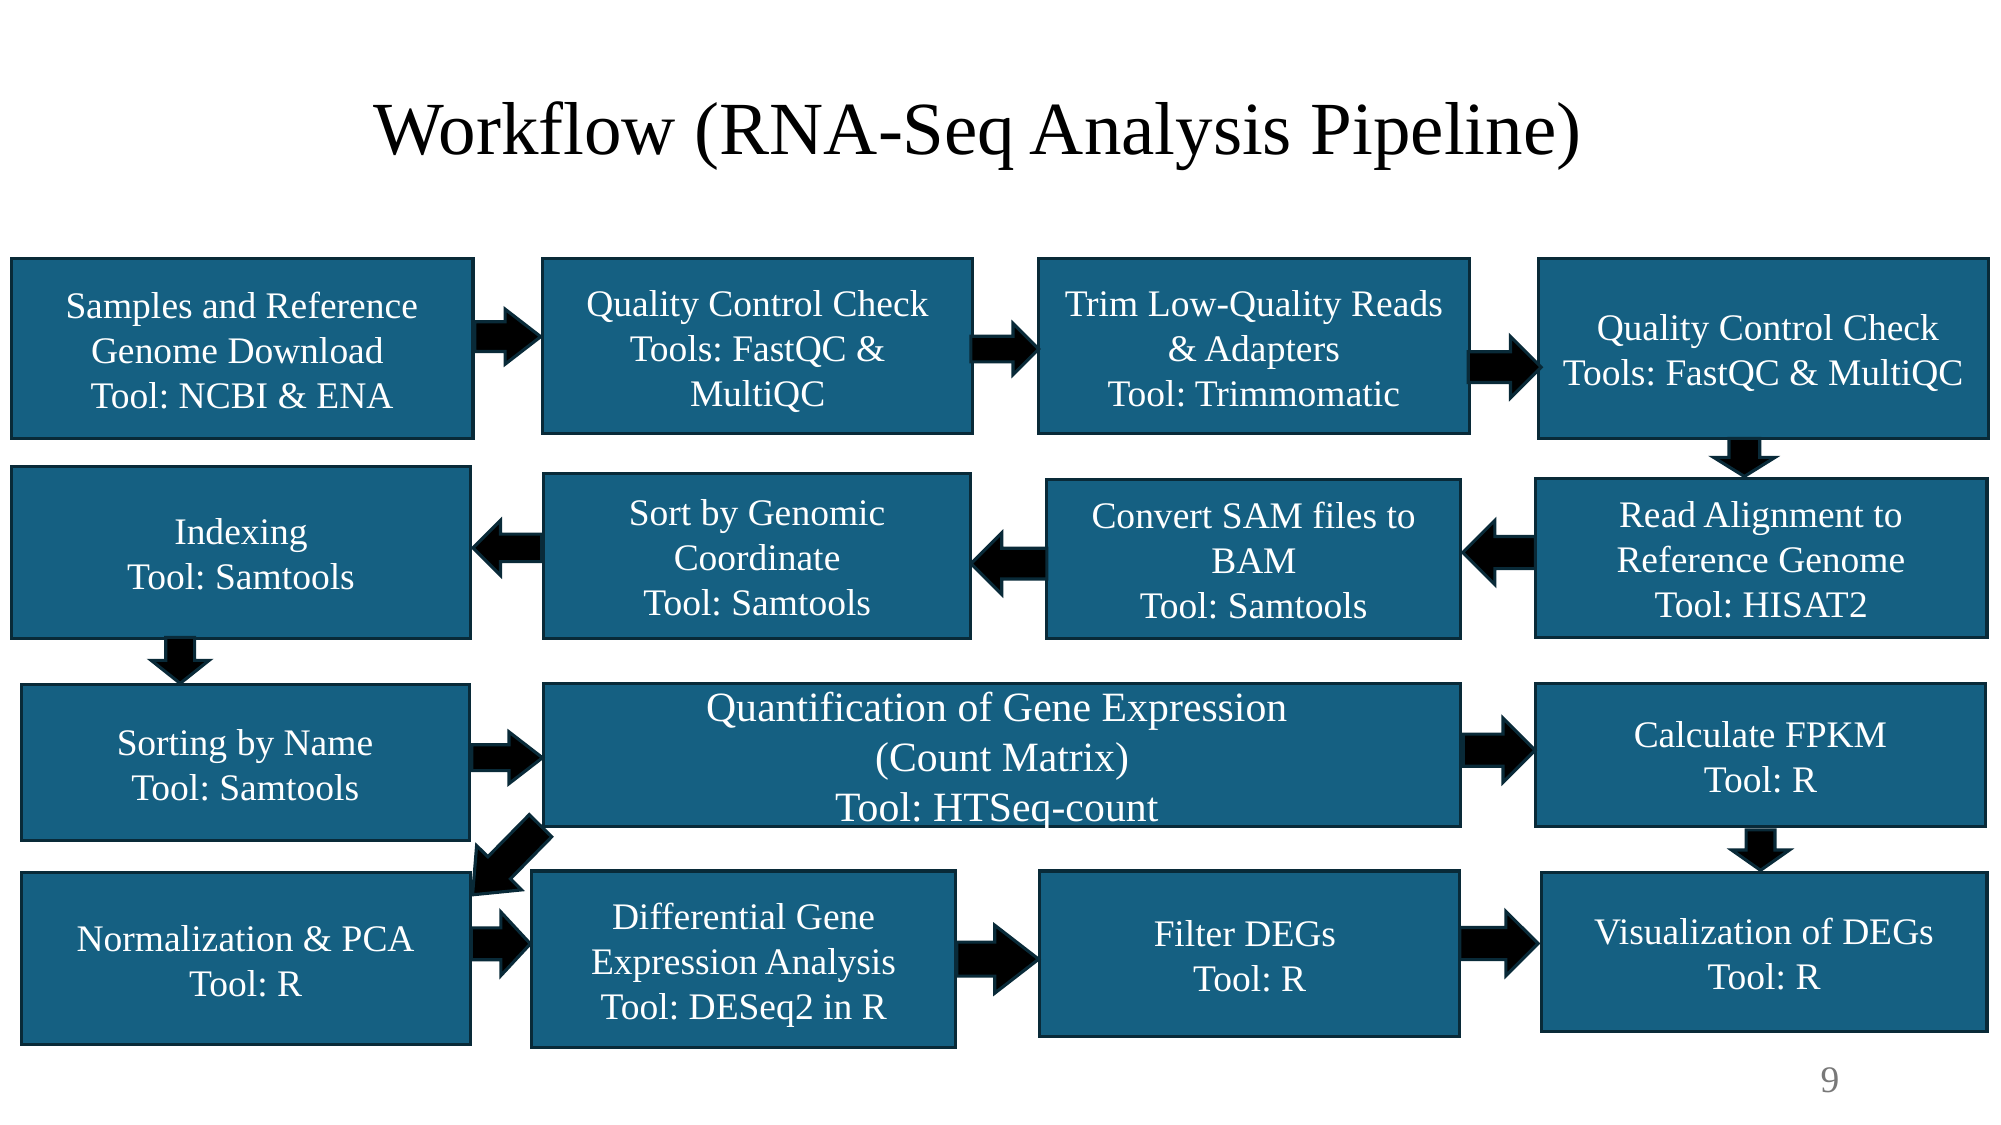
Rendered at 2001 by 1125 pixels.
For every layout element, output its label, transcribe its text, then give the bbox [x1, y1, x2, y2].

text_box [969, 319, 1041, 379]
text_box [473, 305, 544, 368]
text_box [1458, 907, 1541, 980]
text_box Differential Gene Expression Analysis Tool: DESeq2 in R [530, 869, 957, 1049]
text_box [1466, 332, 1544, 402]
text_box [470, 728, 546, 787]
text_box Convert SAM files to BAM Tool: Samtools [1045, 478, 1462, 640]
text_box [1461, 714, 1538, 787]
title Workflow (RNA-Seq Analysis Pipeline) [129, 36, 1846, 223]
text_box Quality Control Check Tools: FastQC & MultiQC [541, 257, 974, 435]
text_box [469, 907, 533, 980]
text_box Samples and Reference Genome Download Tool: NCBI & ENA [10, 257, 475, 440]
text_box Quality Control Check Tools: FastQC & MultiQC [1537, 257, 1990, 440]
text_box Calculate FPKM Tool: R [1534, 682, 1987, 828]
text_box Normalization & PCA Tool: R [20, 871, 472, 1046]
text_box Filter DEGs Tool: R [1038, 869, 1461, 1038]
text_box [470, 812, 554, 897]
text_box [955, 922, 1042, 997]
text_box Sort by Genomic Coordinate Tool: Samtools [542, 472, 972, 640]
text_box Read Alignment to Reference Genome Tool: HISAT2 [1534, 477, 1989, 639]
text_box [470, 516, 542, 580]
text_box [1726, 828, 1795, 873]
text_box Sorting by Name Tool: Samtools [20, 683, 471, 842]
text_box [146, 635, 214, 686]
text_box Trim Low-Quality Reads & Adapters Tool: Trimmomatic [1037, 257, 1471, 435]
text_box Indexing Tool: Samtools [10, 465, 472, 640]
text_box Quantification of Gene Expression (Count Matrix) Tool: HTSeq-count [542, 682, 1462, 828]
text_box [1708, 436, 1781, 477]
text_box [972, 529, 1049, 599]
slide_number 9 [1639, 1048, 1855, 1108]
text_box Visualization of DEGs Tool: R [1540, 871, 1989, 1033]
text_box [1460, 516, 1537, 589]
